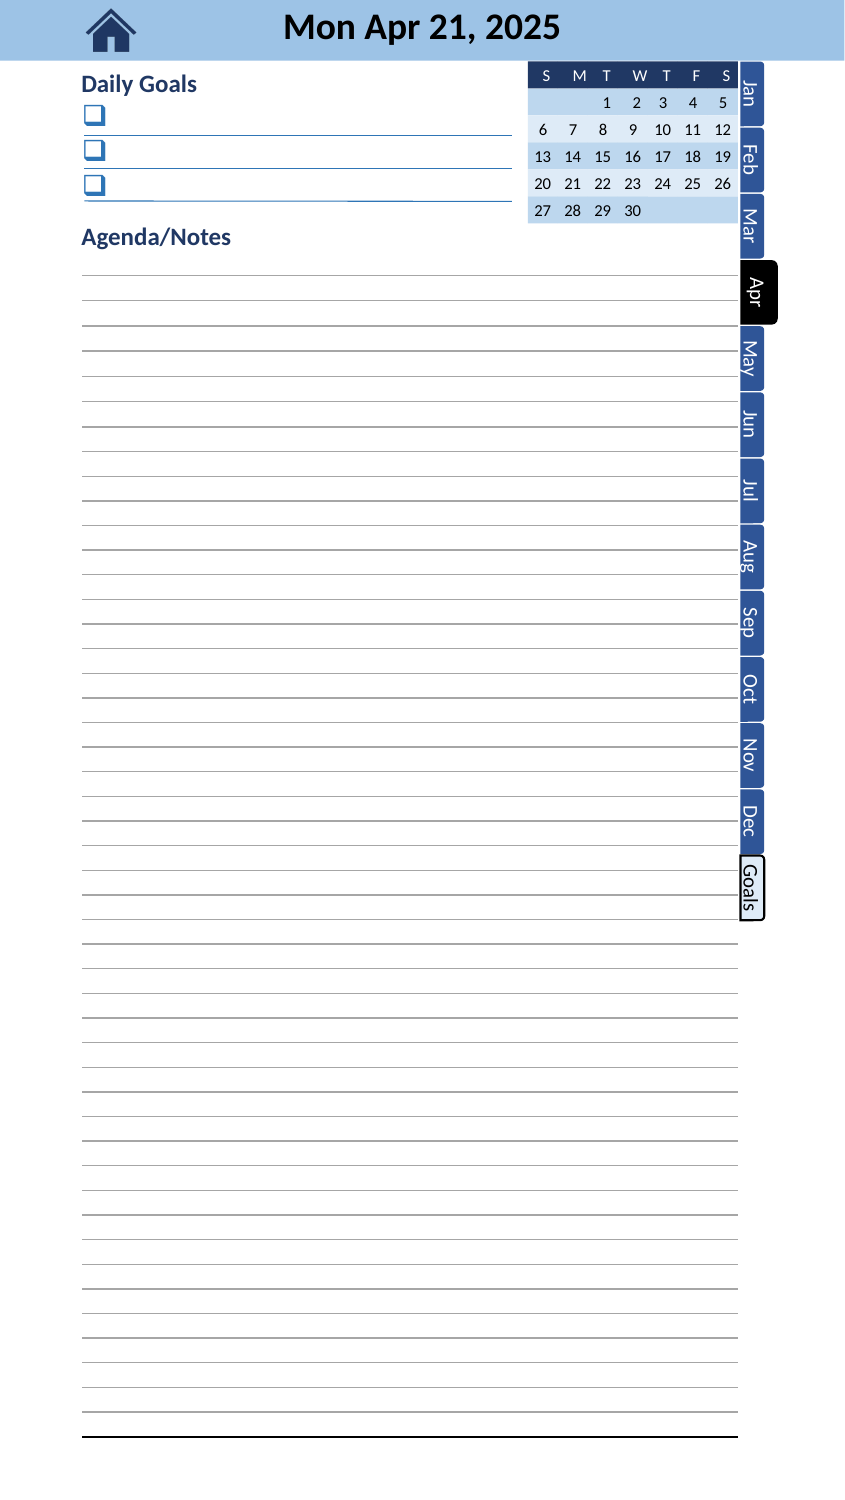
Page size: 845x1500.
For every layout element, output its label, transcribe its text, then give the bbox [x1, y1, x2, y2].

picture [82, 1, 140, 59]
list Mon Apr 21, 2025 [190, 0, 655, 61]
